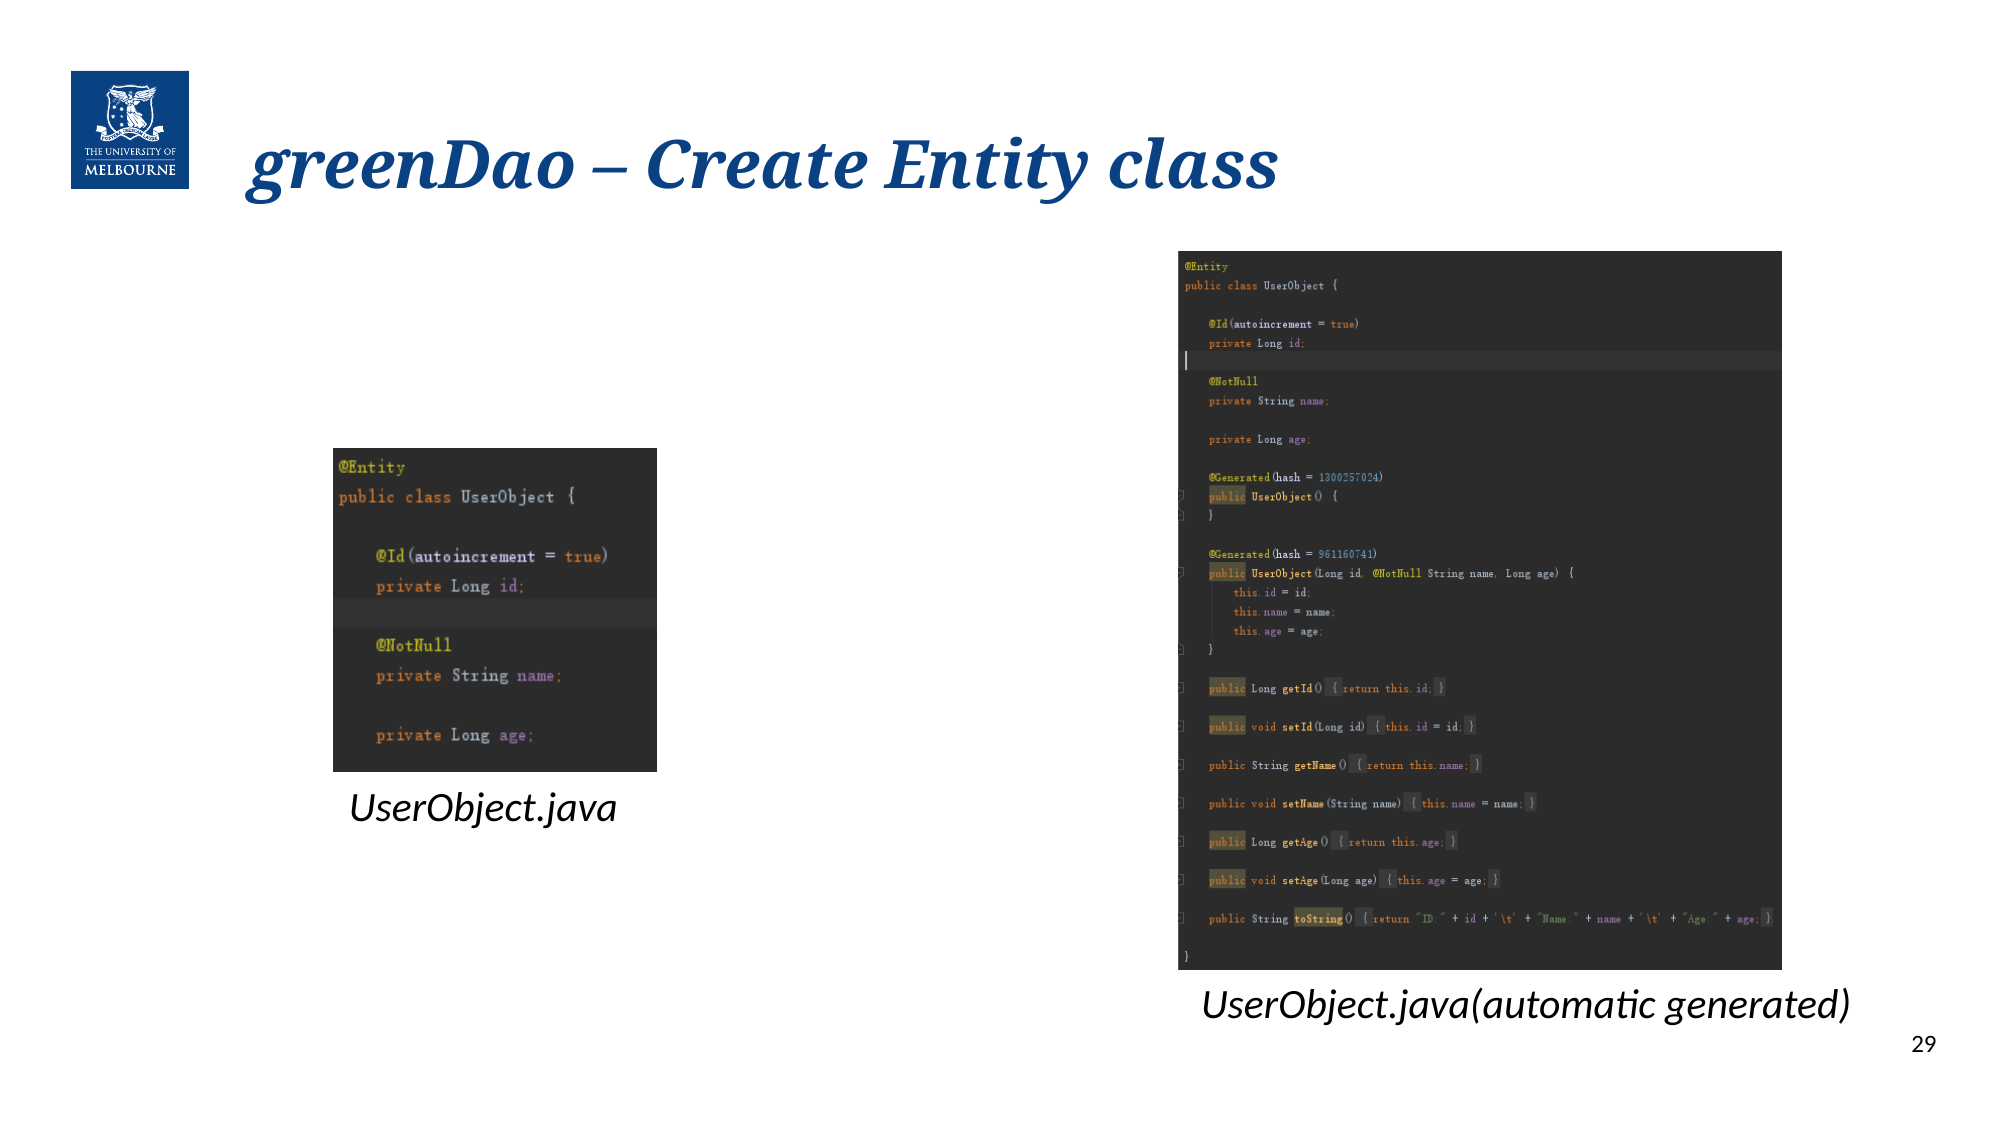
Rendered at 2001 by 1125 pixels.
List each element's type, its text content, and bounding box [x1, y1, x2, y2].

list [1178, 251, 1782, 970]
text_box UserObject.java [334, 773, 634, 837]
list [333, 448, 657, 773]
text_box UserObject.java(automatic generated) [1186, 969, 1867, 1034]
slide_number 29 [1797, 1012, 1937, 1073]
title greenDao – Create Entity class [234, 64, 1924, 211]
